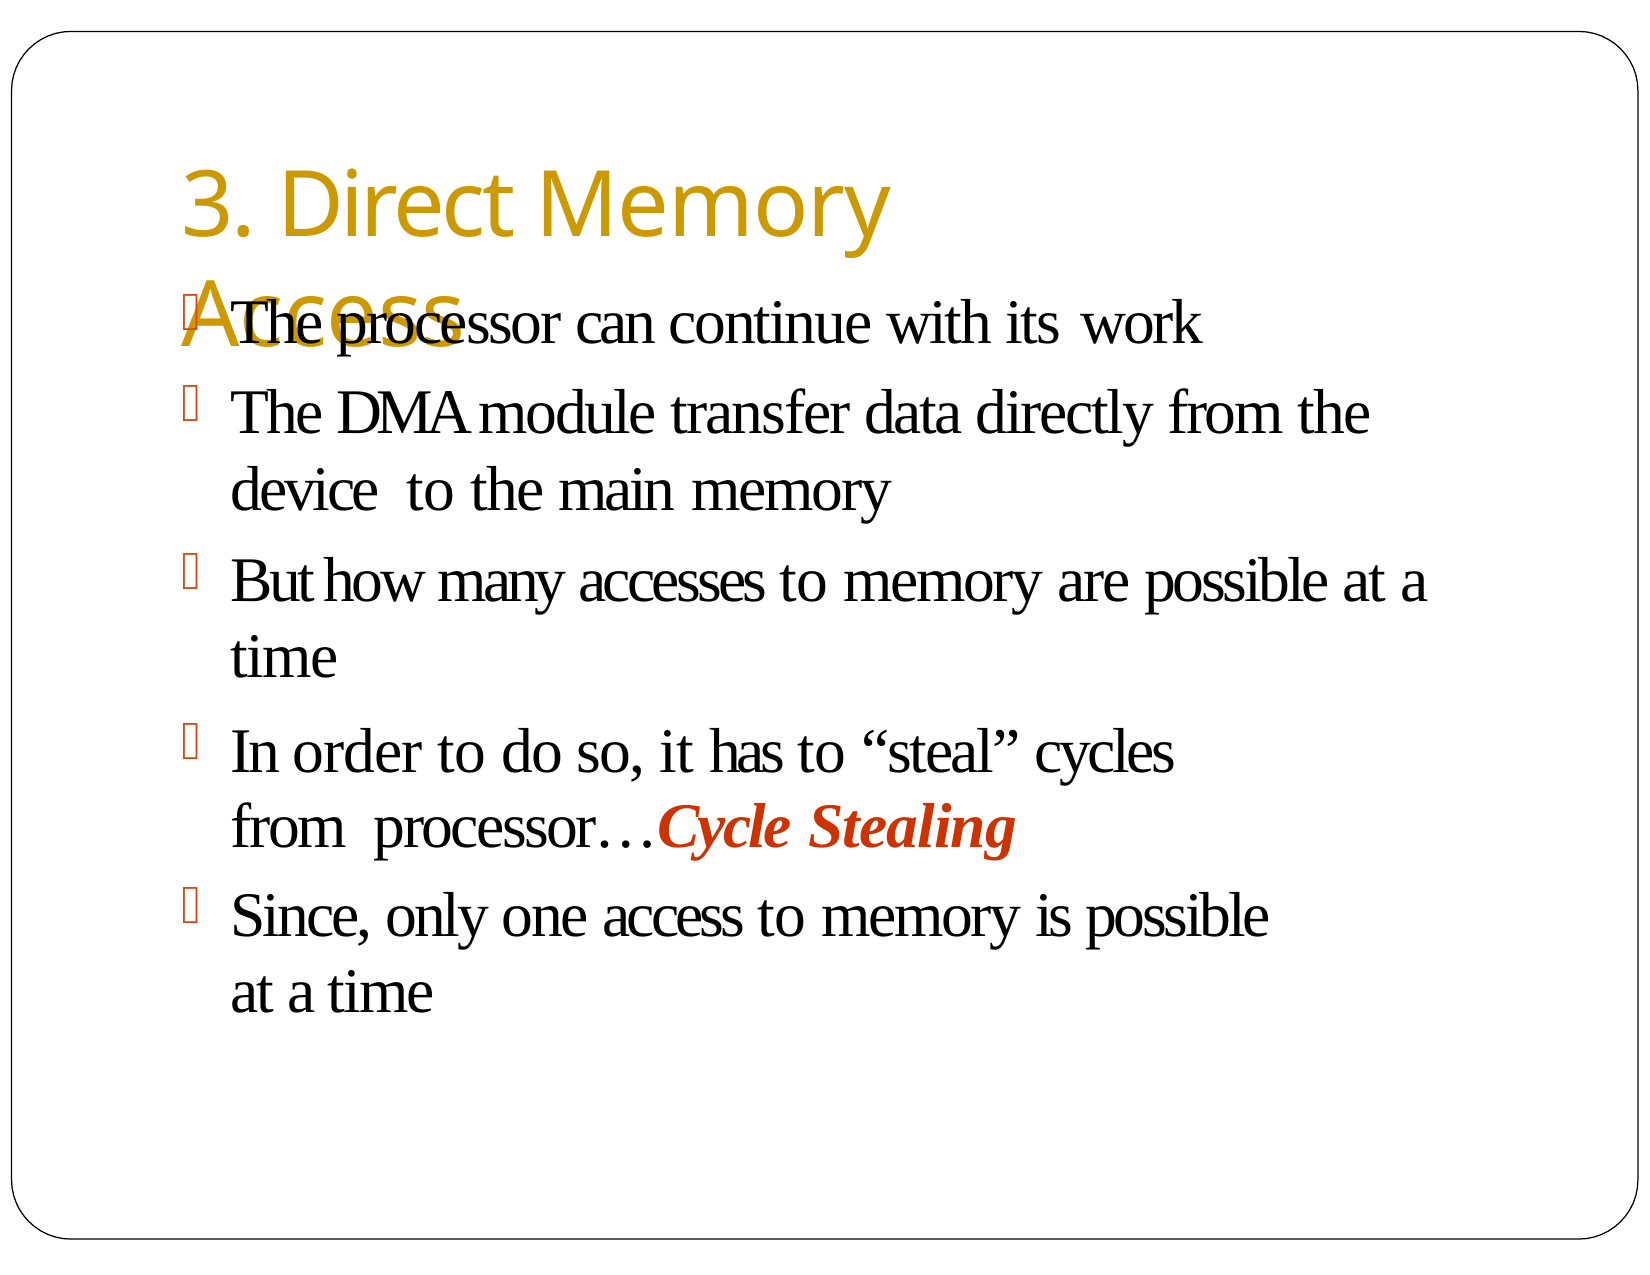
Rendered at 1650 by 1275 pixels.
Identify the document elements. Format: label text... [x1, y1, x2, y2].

text_box The processor can continue with its work The DMA module transfer data directly from the device to the main memory But how many accesses to memory are possible at a time In order to do so, it has to “steal” cycles from processor…Cycle Stealing Since, only one access to memory is possible at a time [179, 263, 1535, 1026]
title 3. Direct Memory Access [179, 143, 1141, 263]
